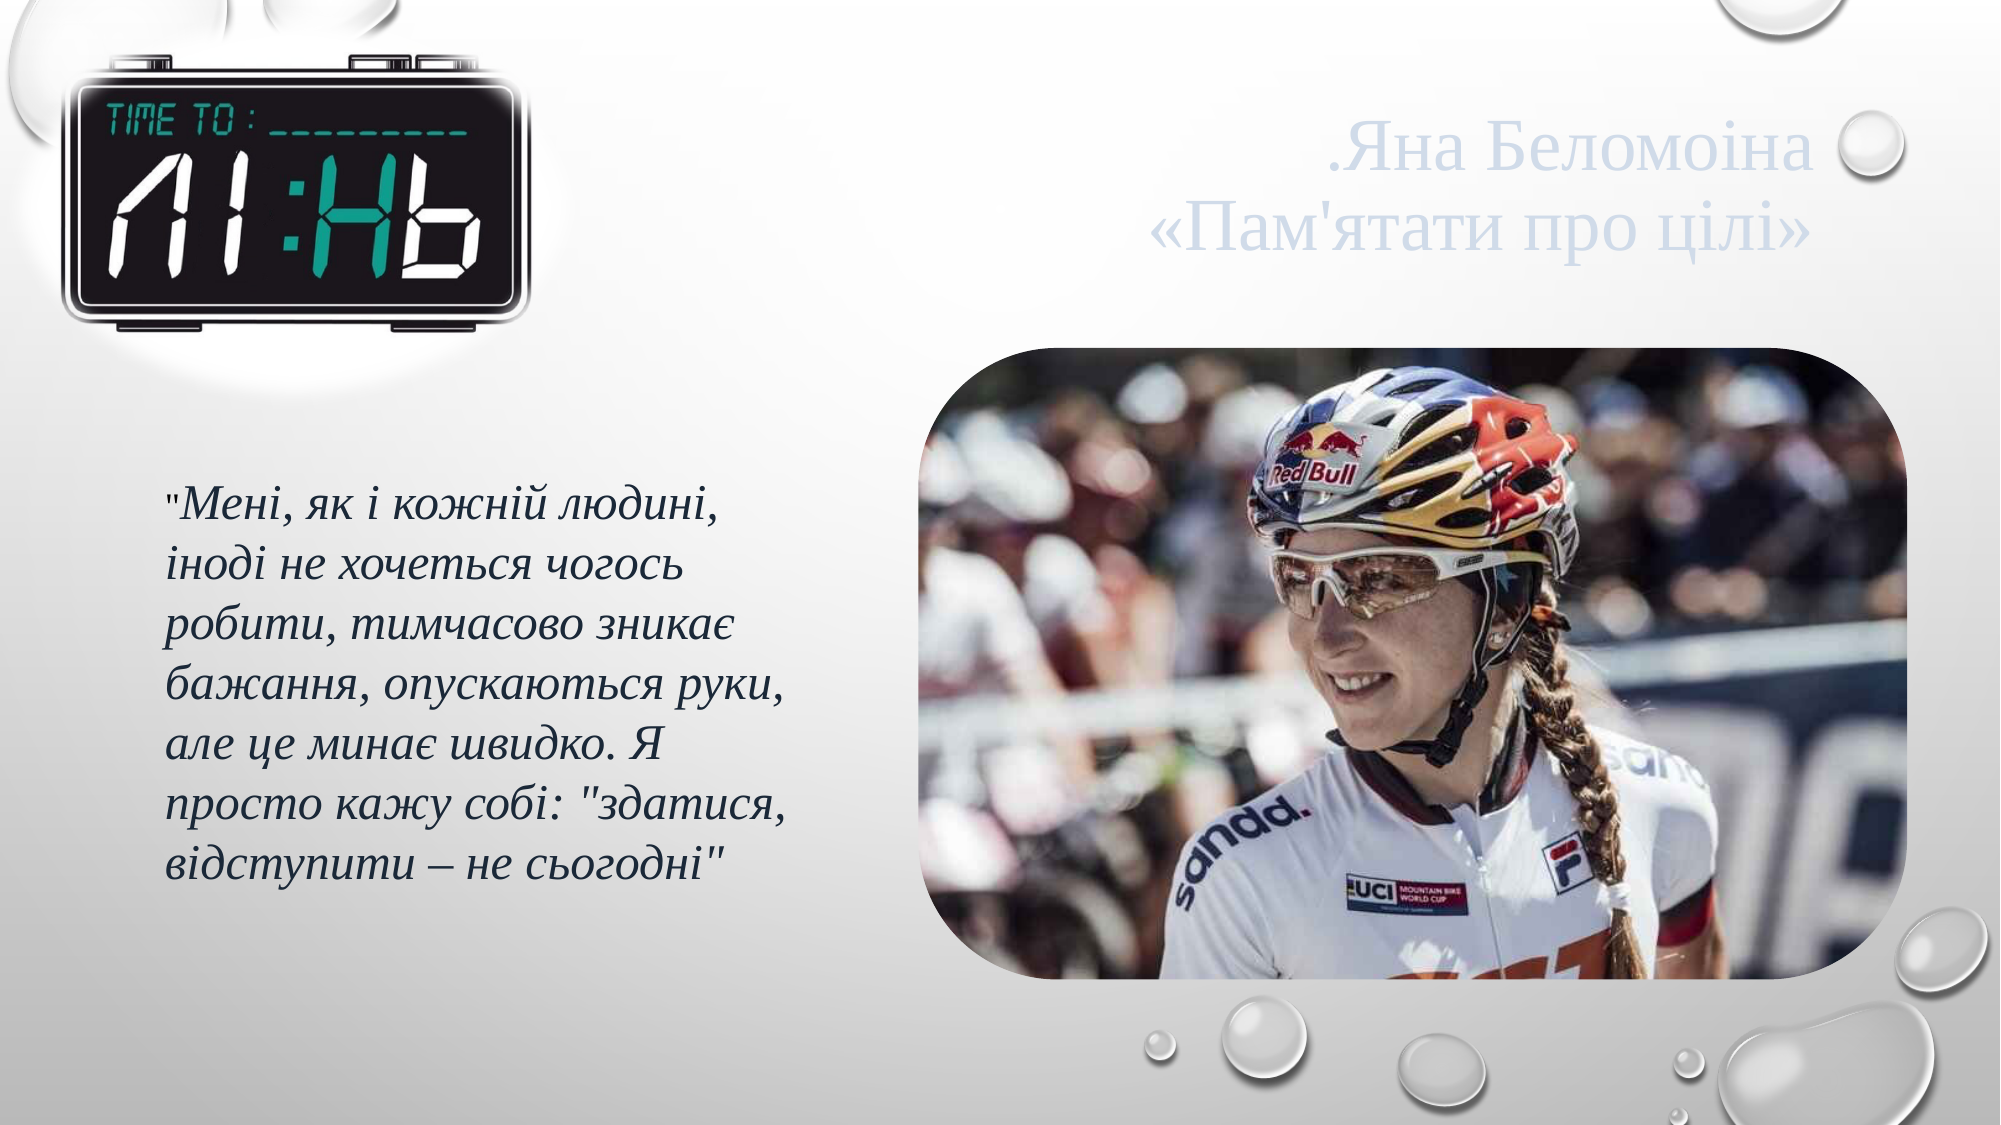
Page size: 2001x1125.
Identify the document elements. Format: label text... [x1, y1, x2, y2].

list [918, 347, 1908, 980]
text_box "Мені, як і кожній людині, іноді не хочеться чогось робити, тимчасово зникає бажання, опускаються руки, але це минає швидко. Я просто кажу собі: "здатися, відступити – не сьогодні" [150, 462, 817, 897]
title .Яна Беломоіна «Пам'ятати про цілі» [591, 50, 1830, 412]
picture [0, 0, 2000, 1125]
